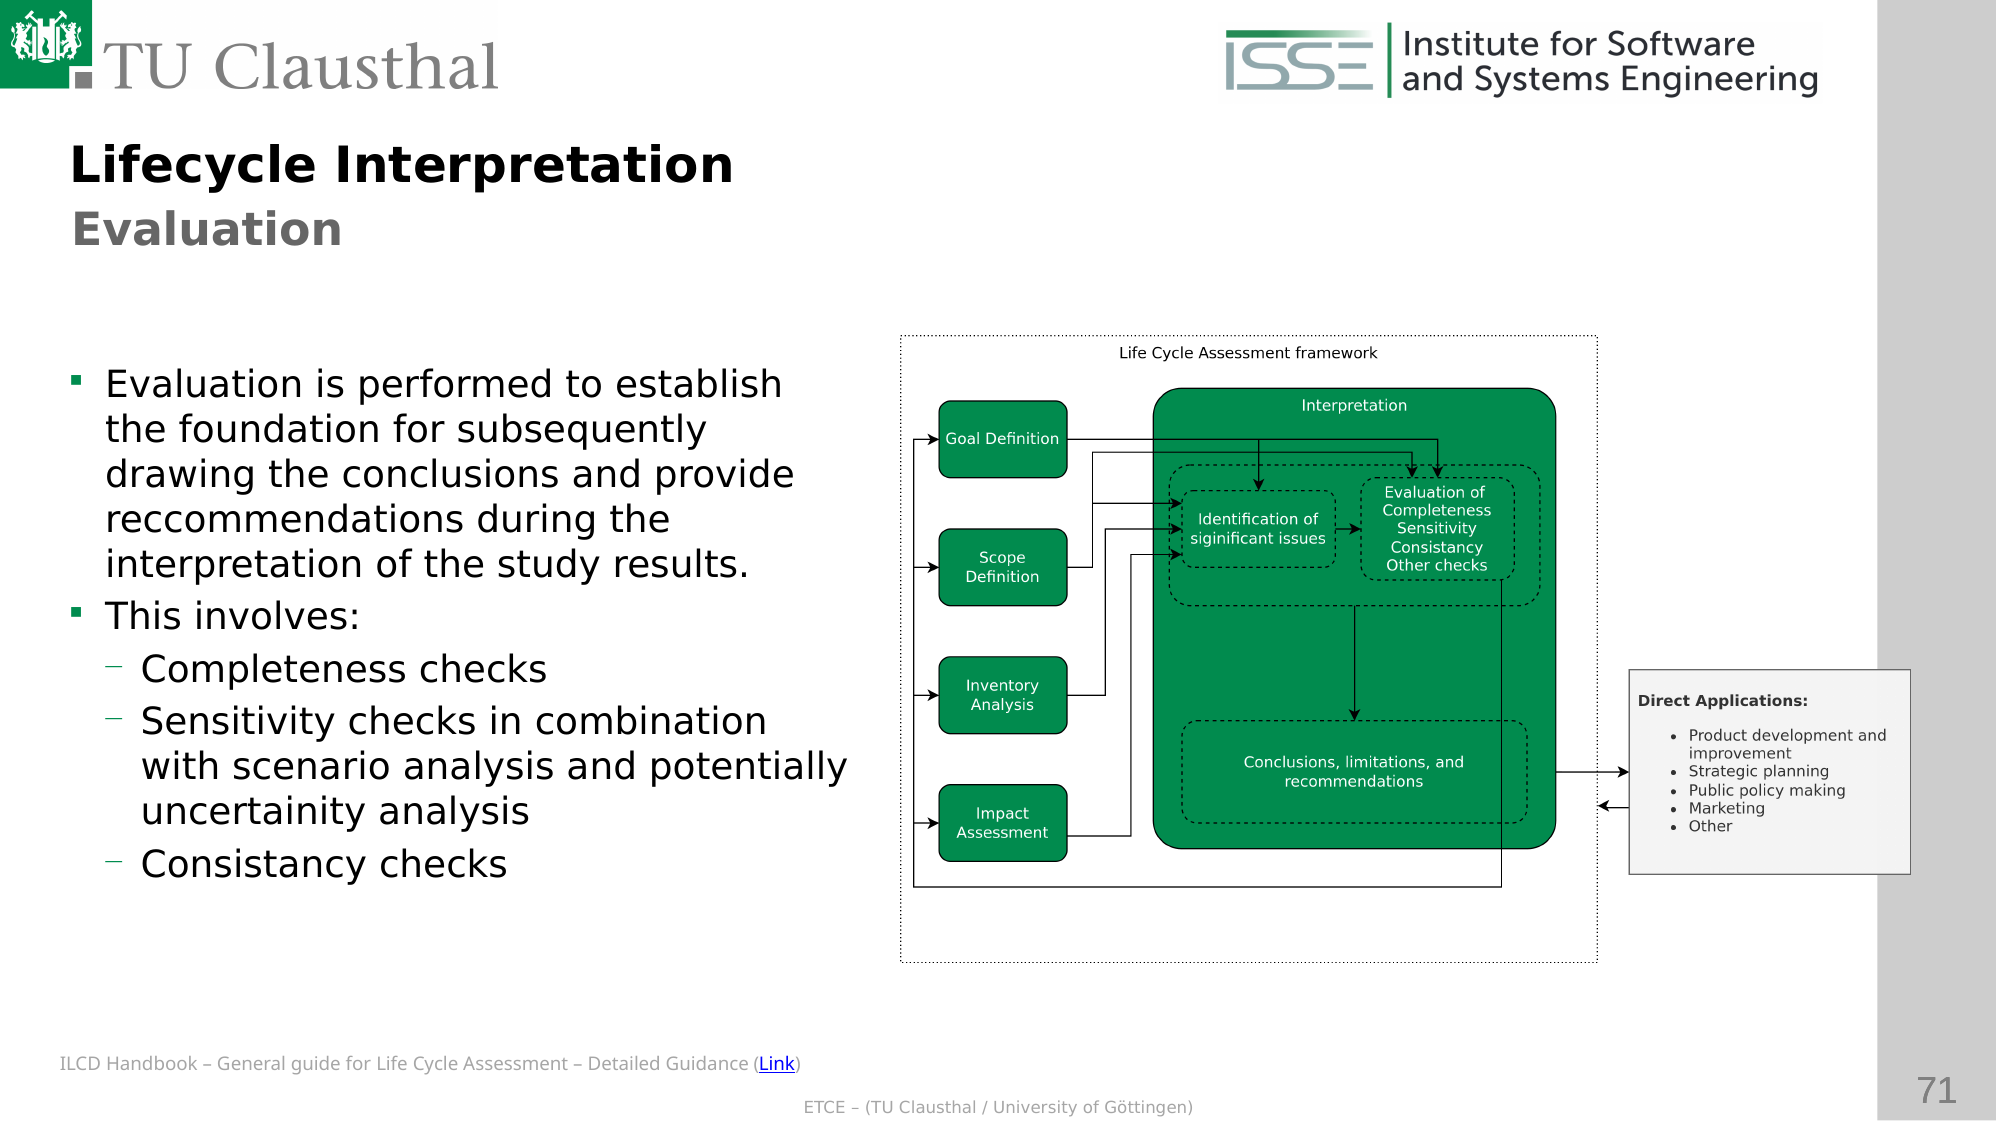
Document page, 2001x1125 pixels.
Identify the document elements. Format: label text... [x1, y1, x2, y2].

picture [0, 0, 498, 89]
picture [1218, 22, 1823, 104]
text_box Lifecycle Interpretation [55, 125, 1816, 205]
text_box Evaluation is performed to establish the foundation for subsequently drawing the conclusions and provide reccommendations during the interpretation of the study results. This involves: Completeness checks Sensitivity checks in combination with scenario analysis and potentially uncertainity analysis Consistancy checks [55, 299, 865, 1032]
text_box ILCD Handbook – General guide for Life Cycle Assessment – Detailed Guidance (Link) [45, 1043, 1836, 1085]
text_box Evaluation [70, 188, 1767, 267]
picture [899, 335, 1911, 963]
